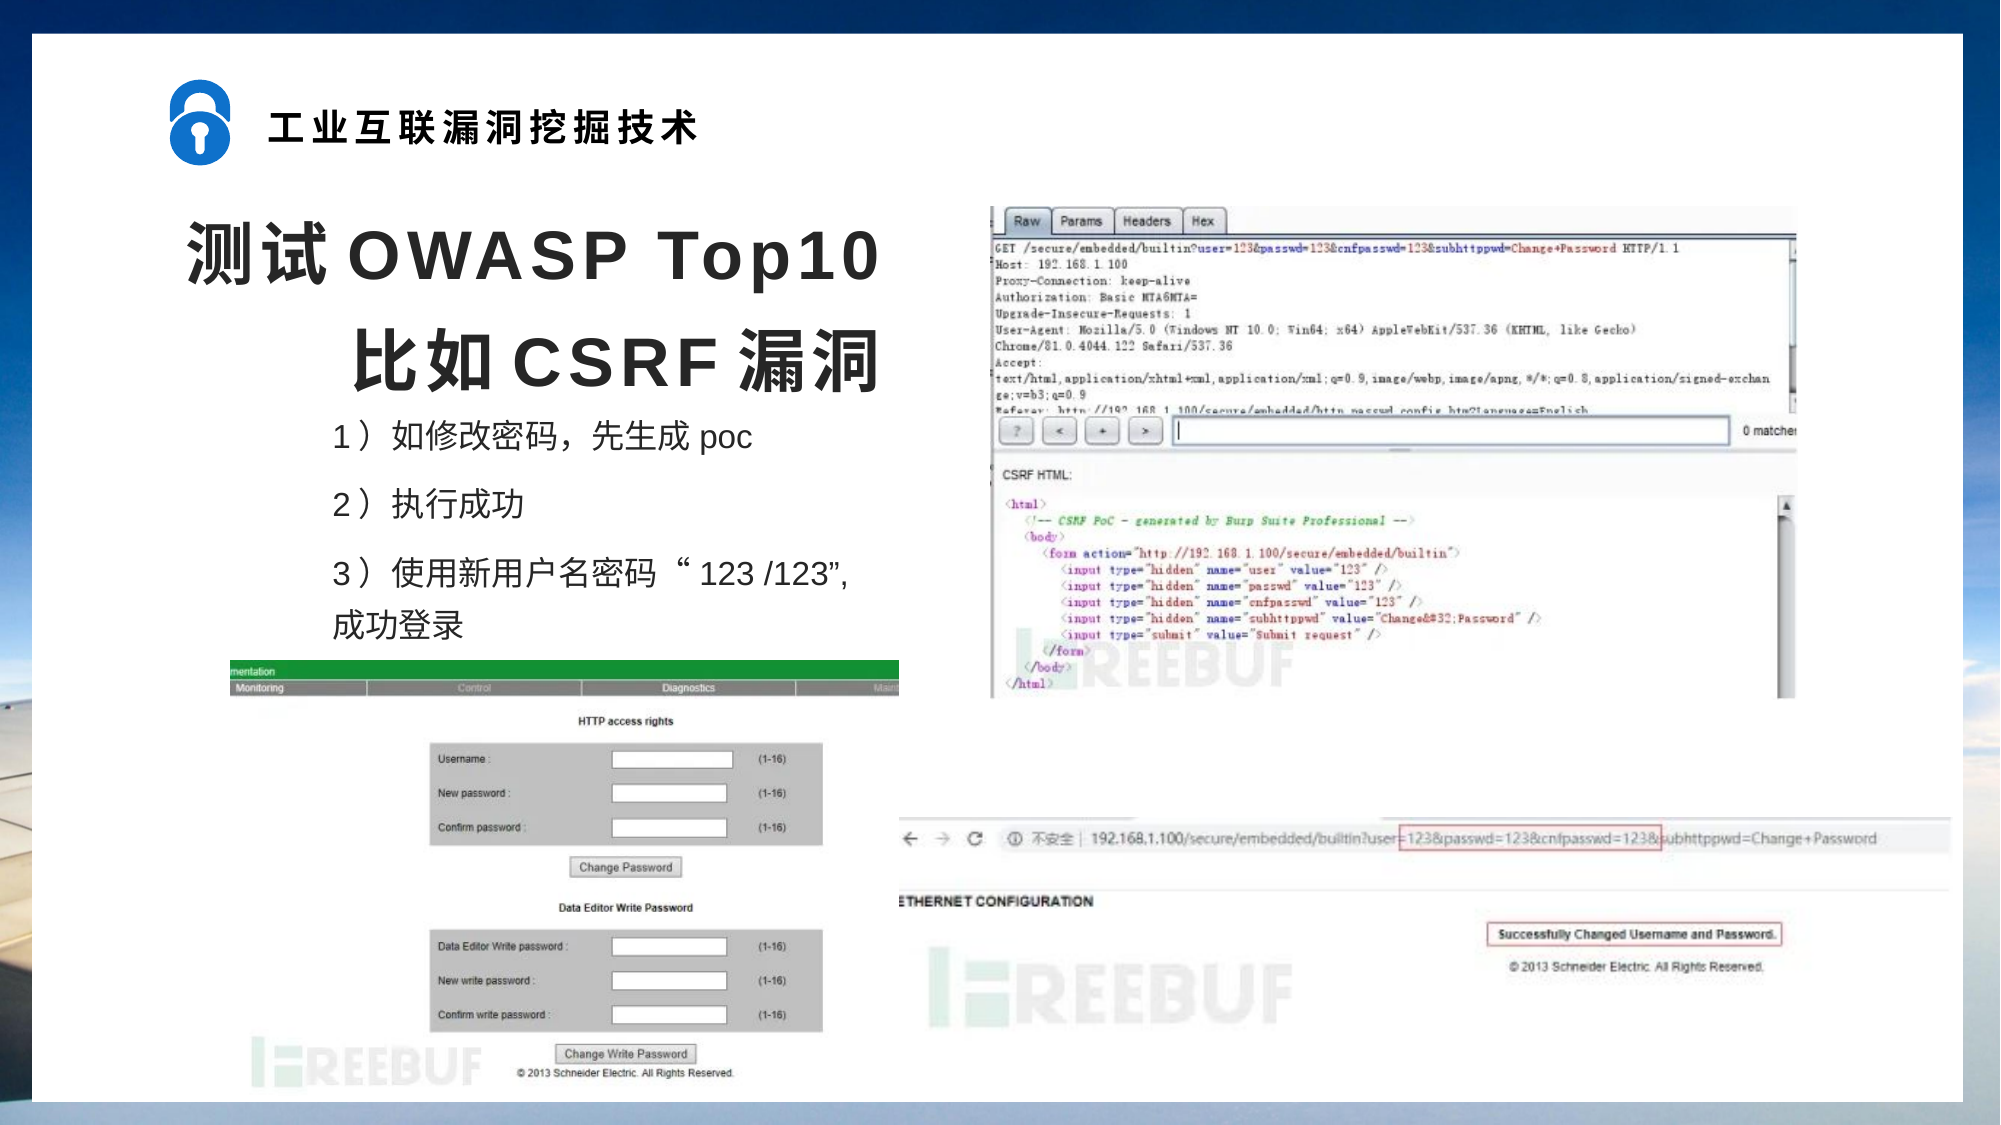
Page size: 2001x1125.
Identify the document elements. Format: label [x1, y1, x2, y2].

text_box [169, 79, 231, 166]
picture [0, 0, 2000, 1125]
